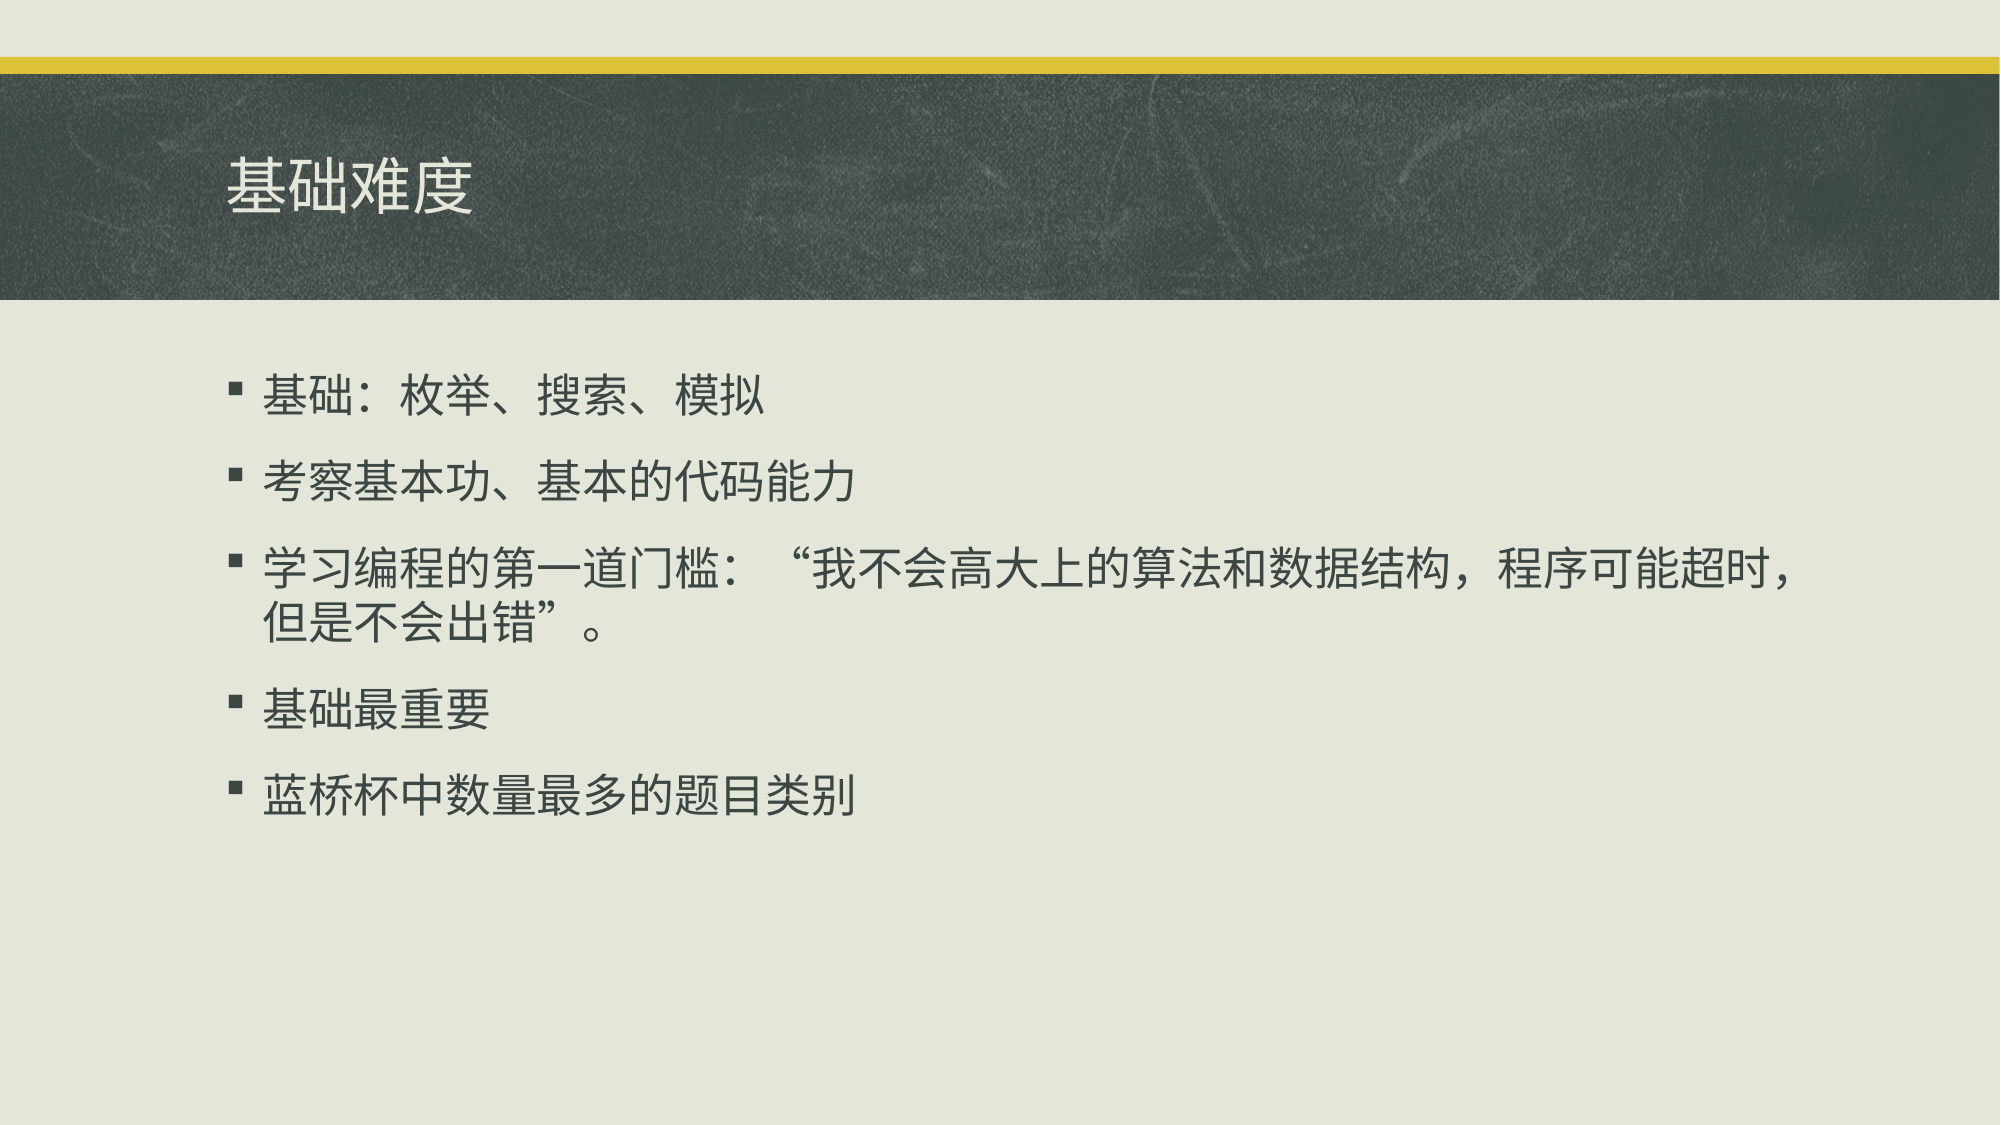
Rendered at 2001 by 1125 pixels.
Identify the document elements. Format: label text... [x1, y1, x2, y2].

title 基础难度 [210, 76, 1790, 300]
list 基础：枚举、搜索、模拟 考察基本功、基本的代码能力 学习编程的第一道门槛：“我不会高大上的算法和数据结构，程序可能超时，但是不会出错”。 基础最重要 蓝桥杯中数量最多的题目类别 [210, 359, 1790, 1014]
picture [0, 74, 2000, 300]
